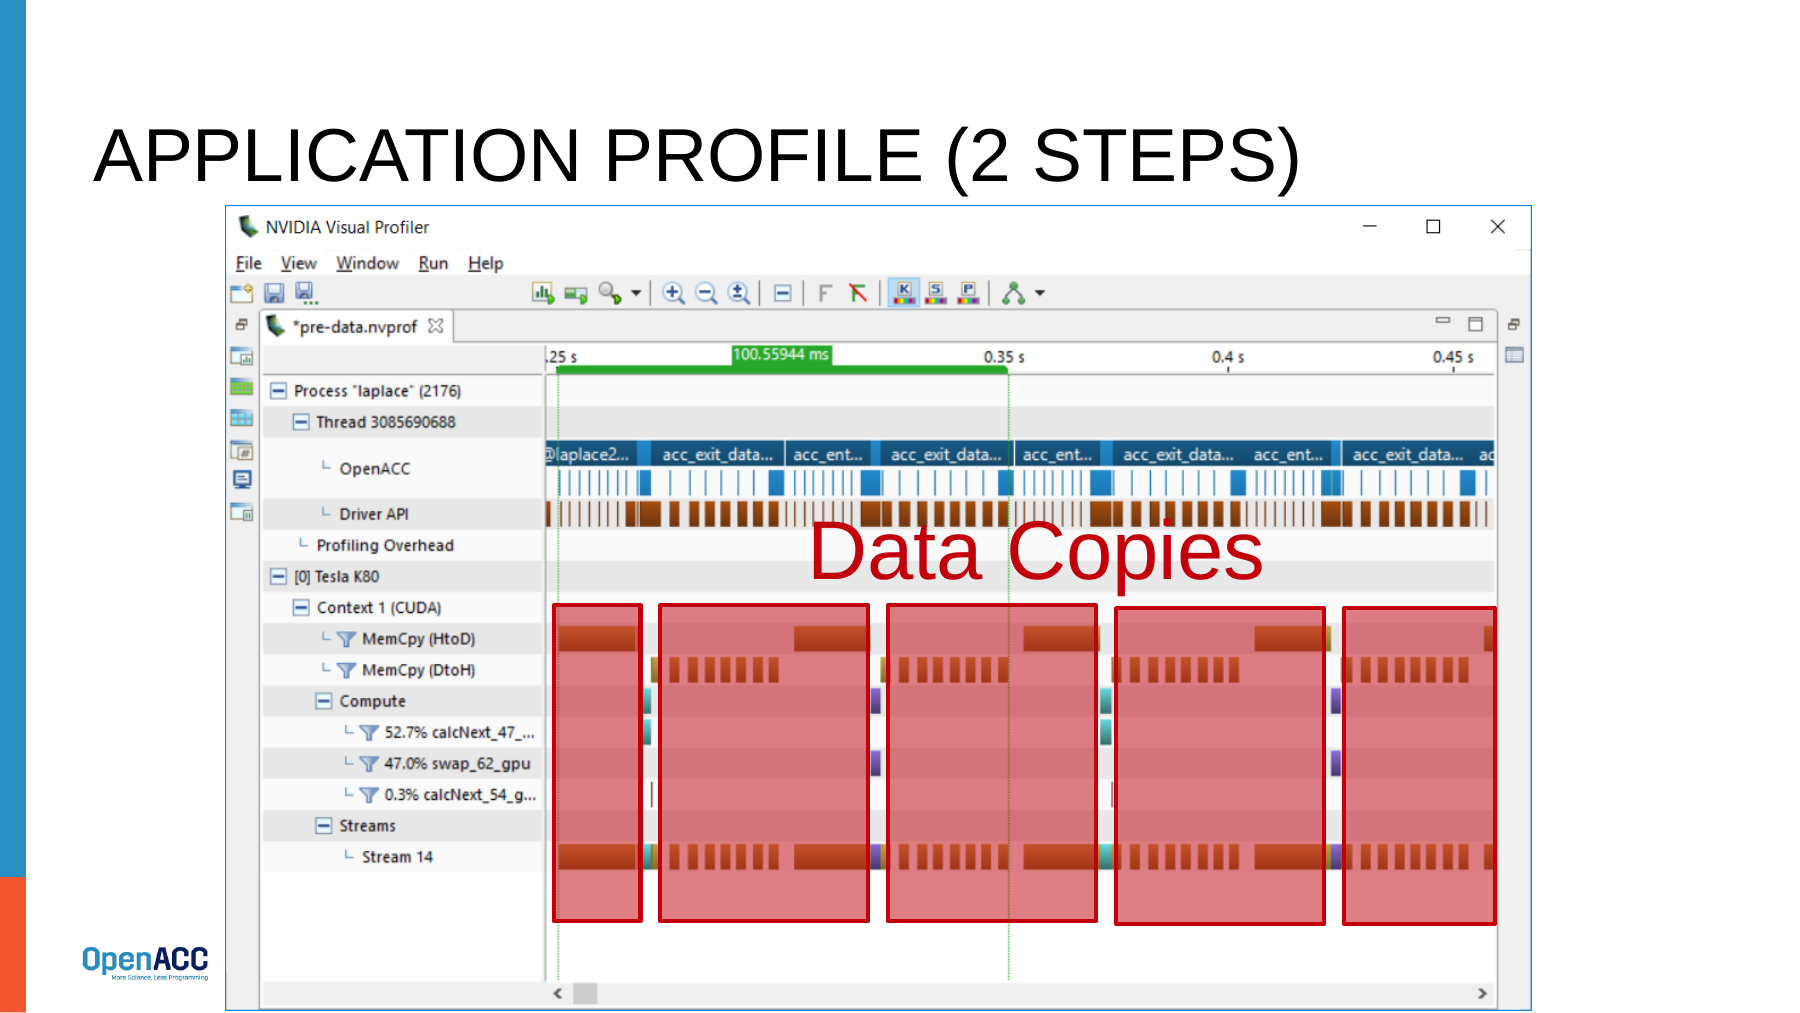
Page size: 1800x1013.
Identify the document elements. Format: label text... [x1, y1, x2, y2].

picture [81, 946, 208, 981]
picture [225, 205, 1532, 1012]
title Application Profile (2 steps) [77, 108, 1715, 206]
